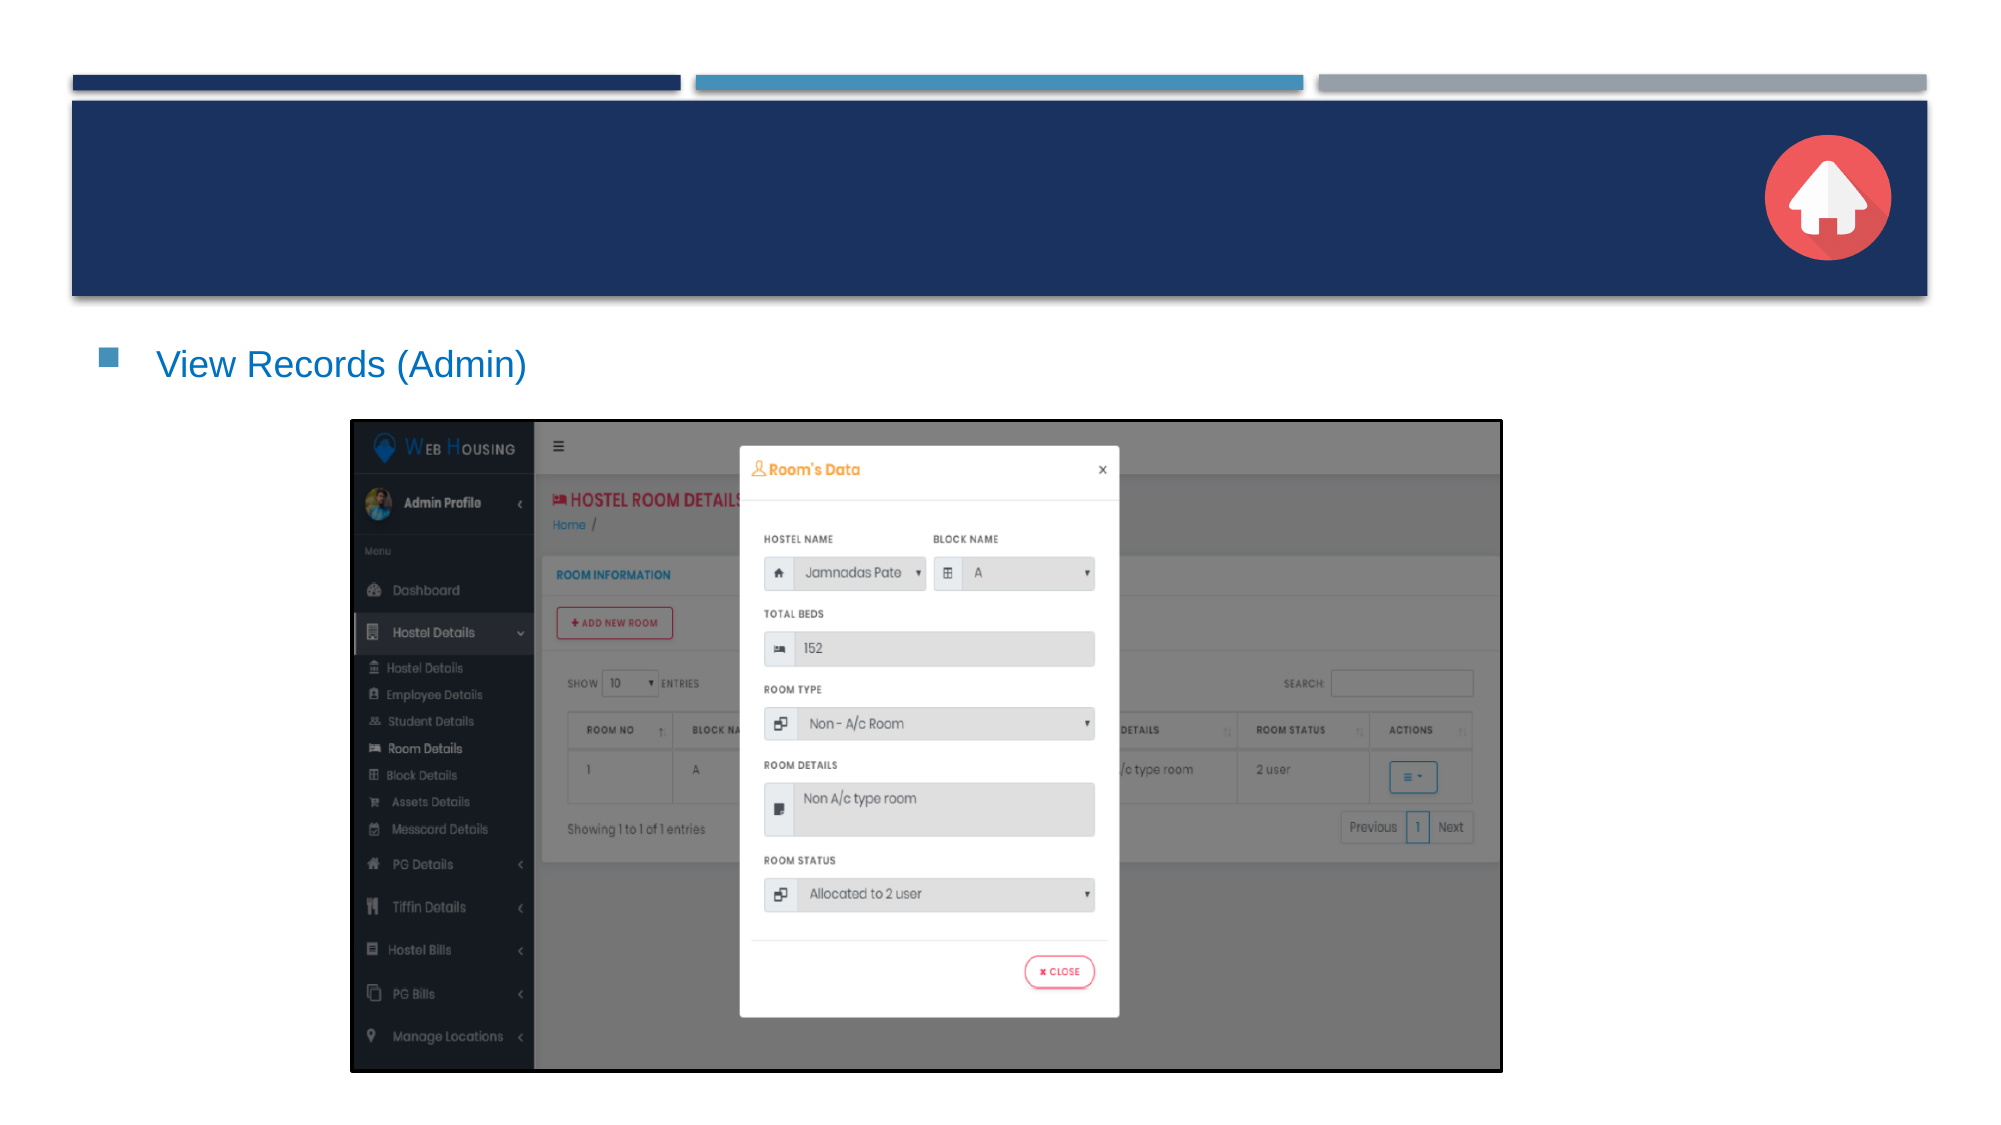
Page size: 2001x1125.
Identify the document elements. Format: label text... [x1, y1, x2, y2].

picture [353, 421, 1501, 1070]
picture [1751, 120, 1906, 275]
list View Records (Admin) [80, 317, 825, 408]
